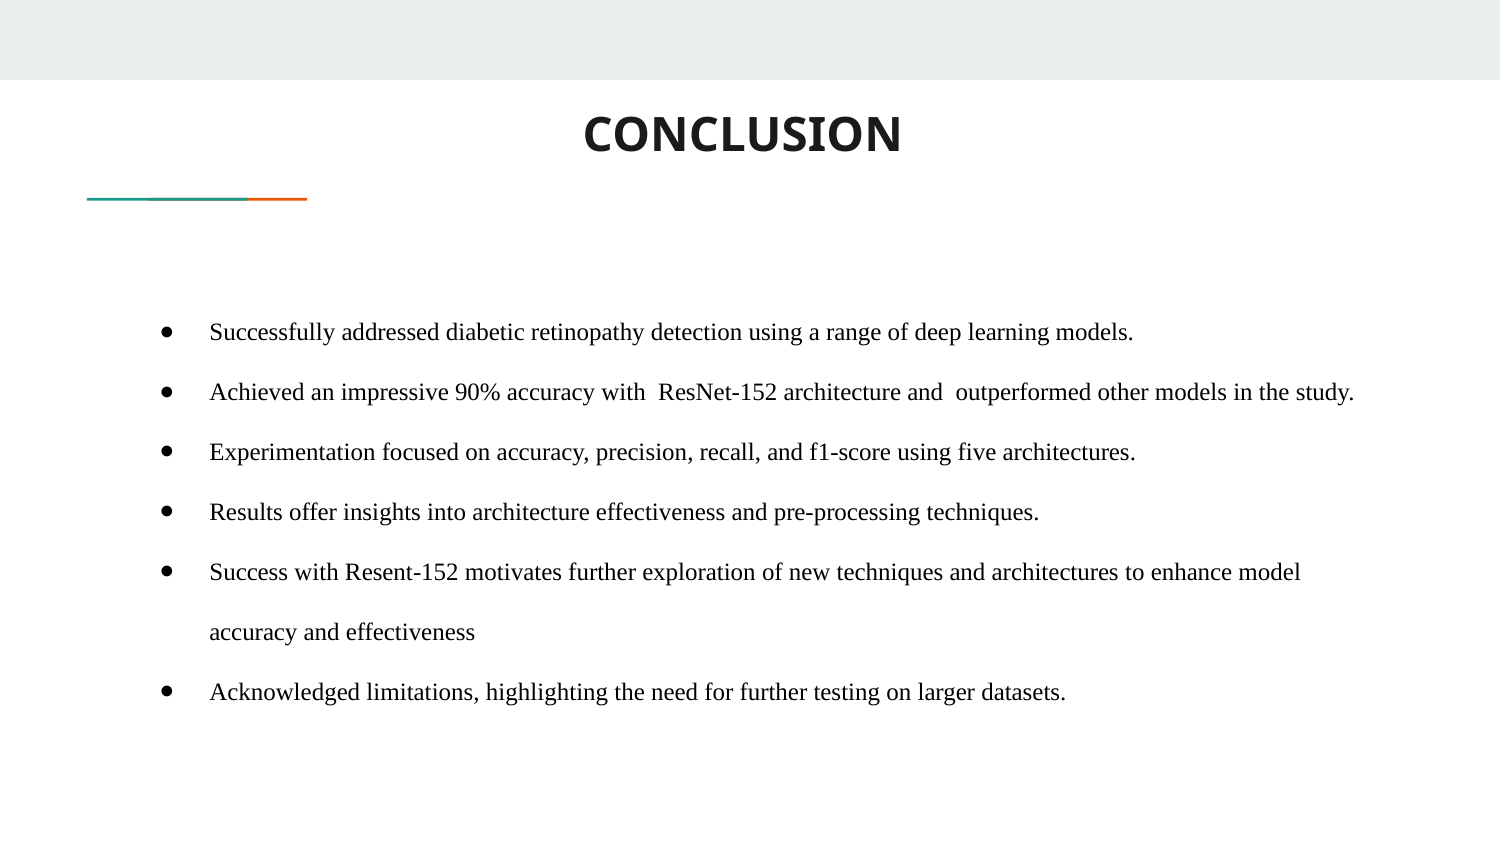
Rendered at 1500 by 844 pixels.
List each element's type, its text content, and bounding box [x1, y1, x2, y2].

title CONCLUSION [112, 88, 1374, 177]
list Successfully addressed diabetic retinopathy detection using a range of deep learning models. Achieved an impressive 90% accuracy with ResNet-152 architecture and outperformed other models in the study. Experimentation focused on accuracy, precision, recall, and f1-score using five architectures. Results offer insights into architecture effectiveness and pre-processing techniques. Success with Resent-152 motivates further exploration of new techniques and architectures to enhance model accuracy and effectiveness Acknowledged limitations, highlighting the need for further testing on larger datasets. [119, 270, 1395, 787]
